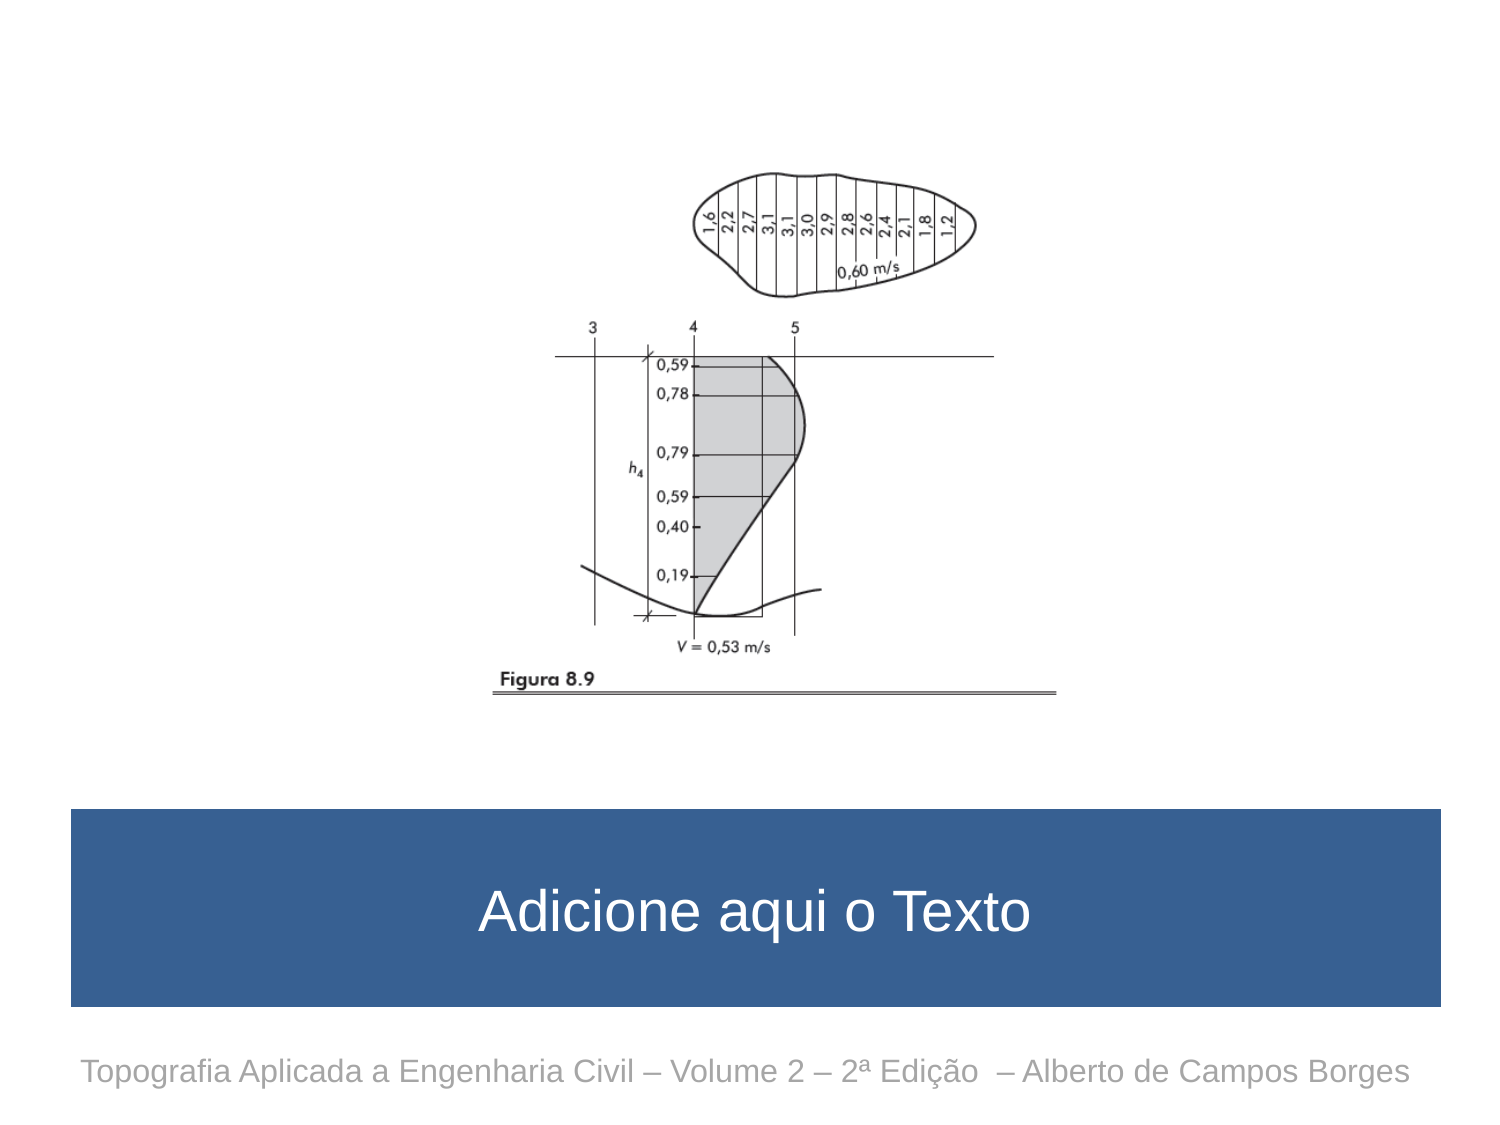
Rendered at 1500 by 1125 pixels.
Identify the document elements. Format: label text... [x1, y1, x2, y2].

text_box Adicione aqui o Texto [70, 808, 1442, 1008]
picture [443, 148, 1068, 703]
footer Topografia Aplicada a Engenharia Civil – Volume 2 – 2ª Edição – Alberto de Campos Borges [0, 1042, 1500, 1103]
